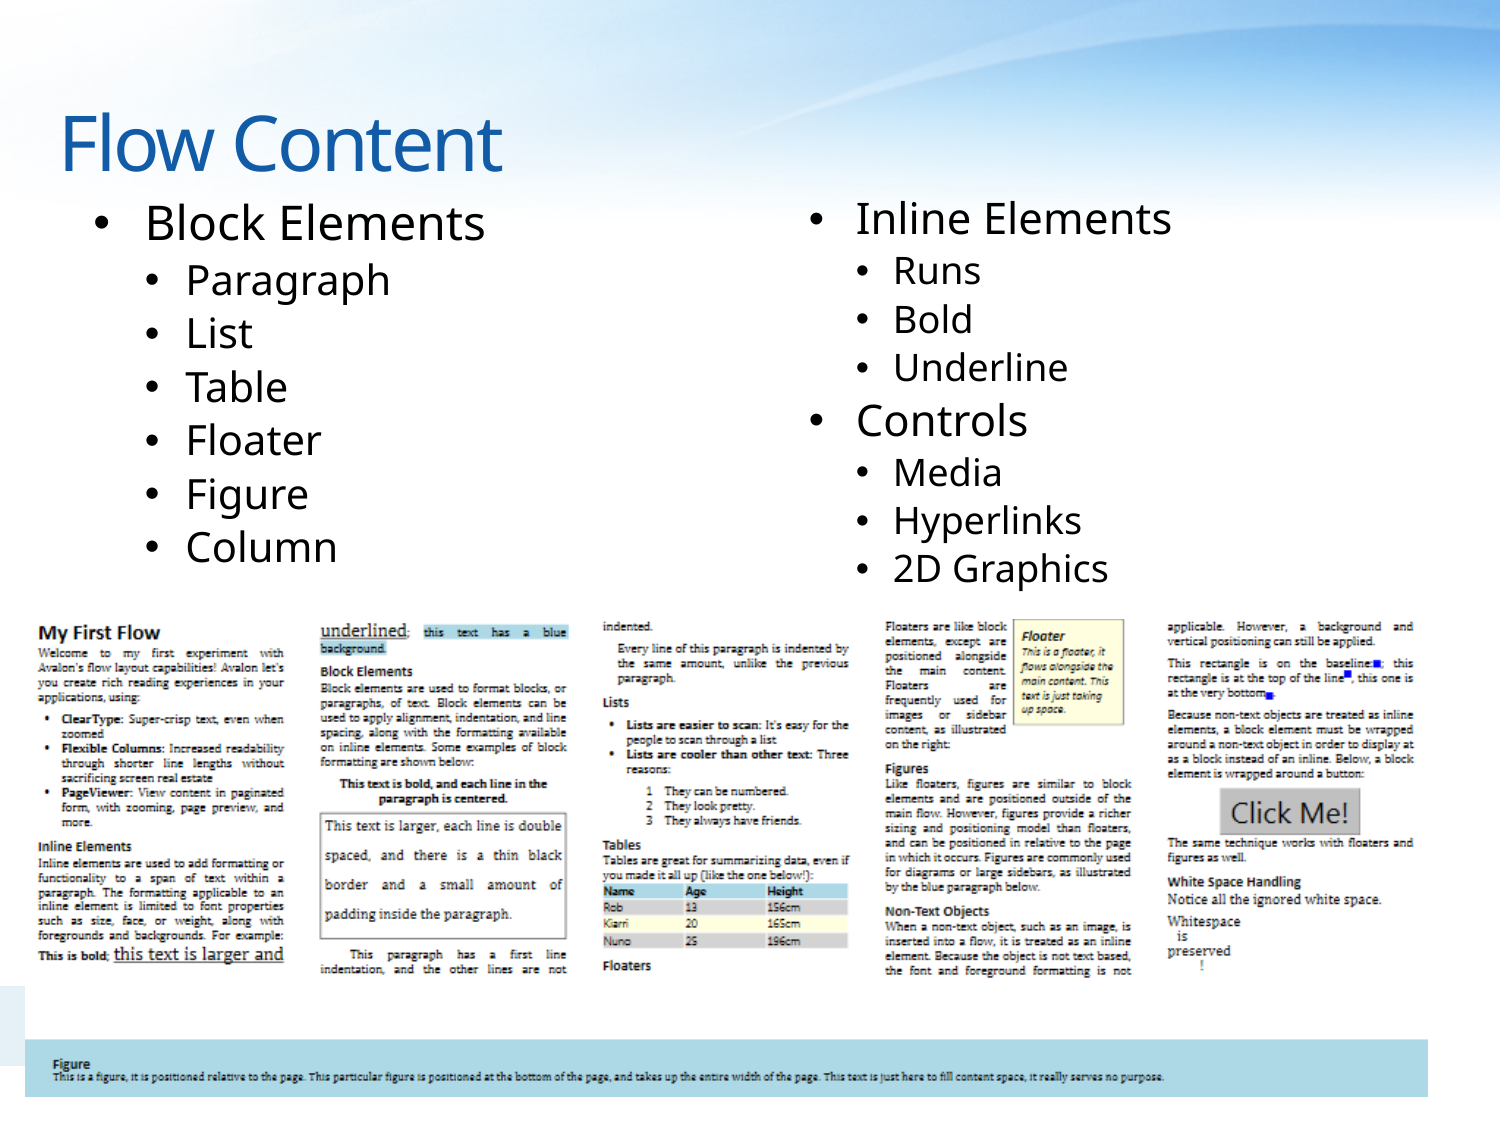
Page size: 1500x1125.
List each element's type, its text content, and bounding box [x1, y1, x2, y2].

title Flow Content [59, 104, 1434, 188]
picture [0, 0, 1500, 1125]
list Block Elements Paragraph List Table Floater Figure Column [93, 199, 753, 573]
list Inline Elements Runs Bold Underline Controls Media Hyperlinks 2D Graphics [809, 197, 1469, 593]
